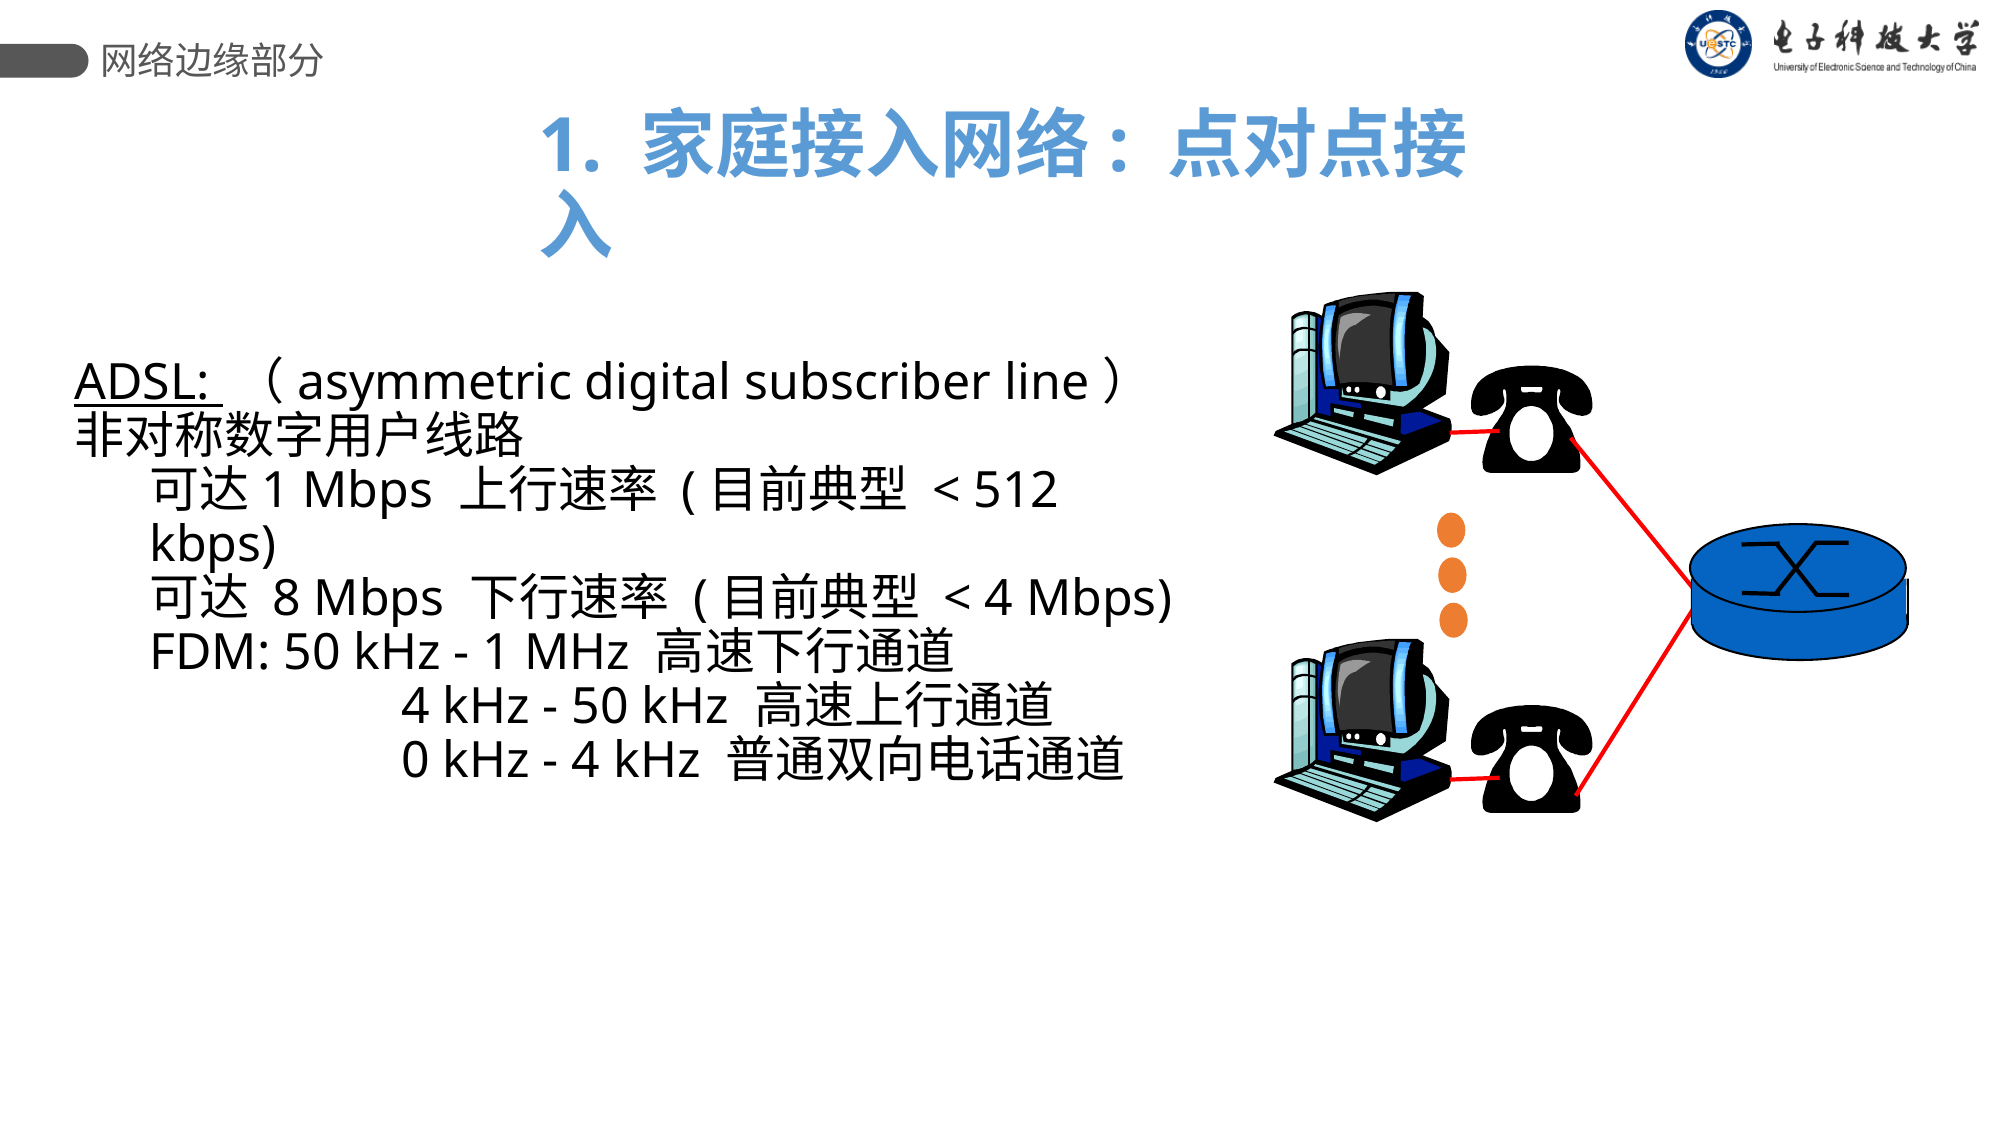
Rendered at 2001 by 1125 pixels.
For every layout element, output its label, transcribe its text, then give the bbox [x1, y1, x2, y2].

text_box 网络边缘部分 [100, 28, 450, 91]
picture [1685, 10, 1979, 78]
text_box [1273, 289, 1908, 827]
text_box [380, 80, 1656, 269]
text_box 1. 家庭接入网络: 点对点接入 [523, 99, 1555, 276]
text_box ADSL: （asymmetric digital subscriber line）非对称数字用户线路 可达1 Mbps 上行速率 (目前典型 < 512 kbps) 可达 8 Mbps 下行速率 (目前典型 < 4 Mbps) FDM: 50 kHz - 1 MHz 高速下行通道 4 kHz - 50 kHz 高速上行通道 0 kHz - 4 kHz 普通双向电话通道 [59, 349, 1204, 796]
